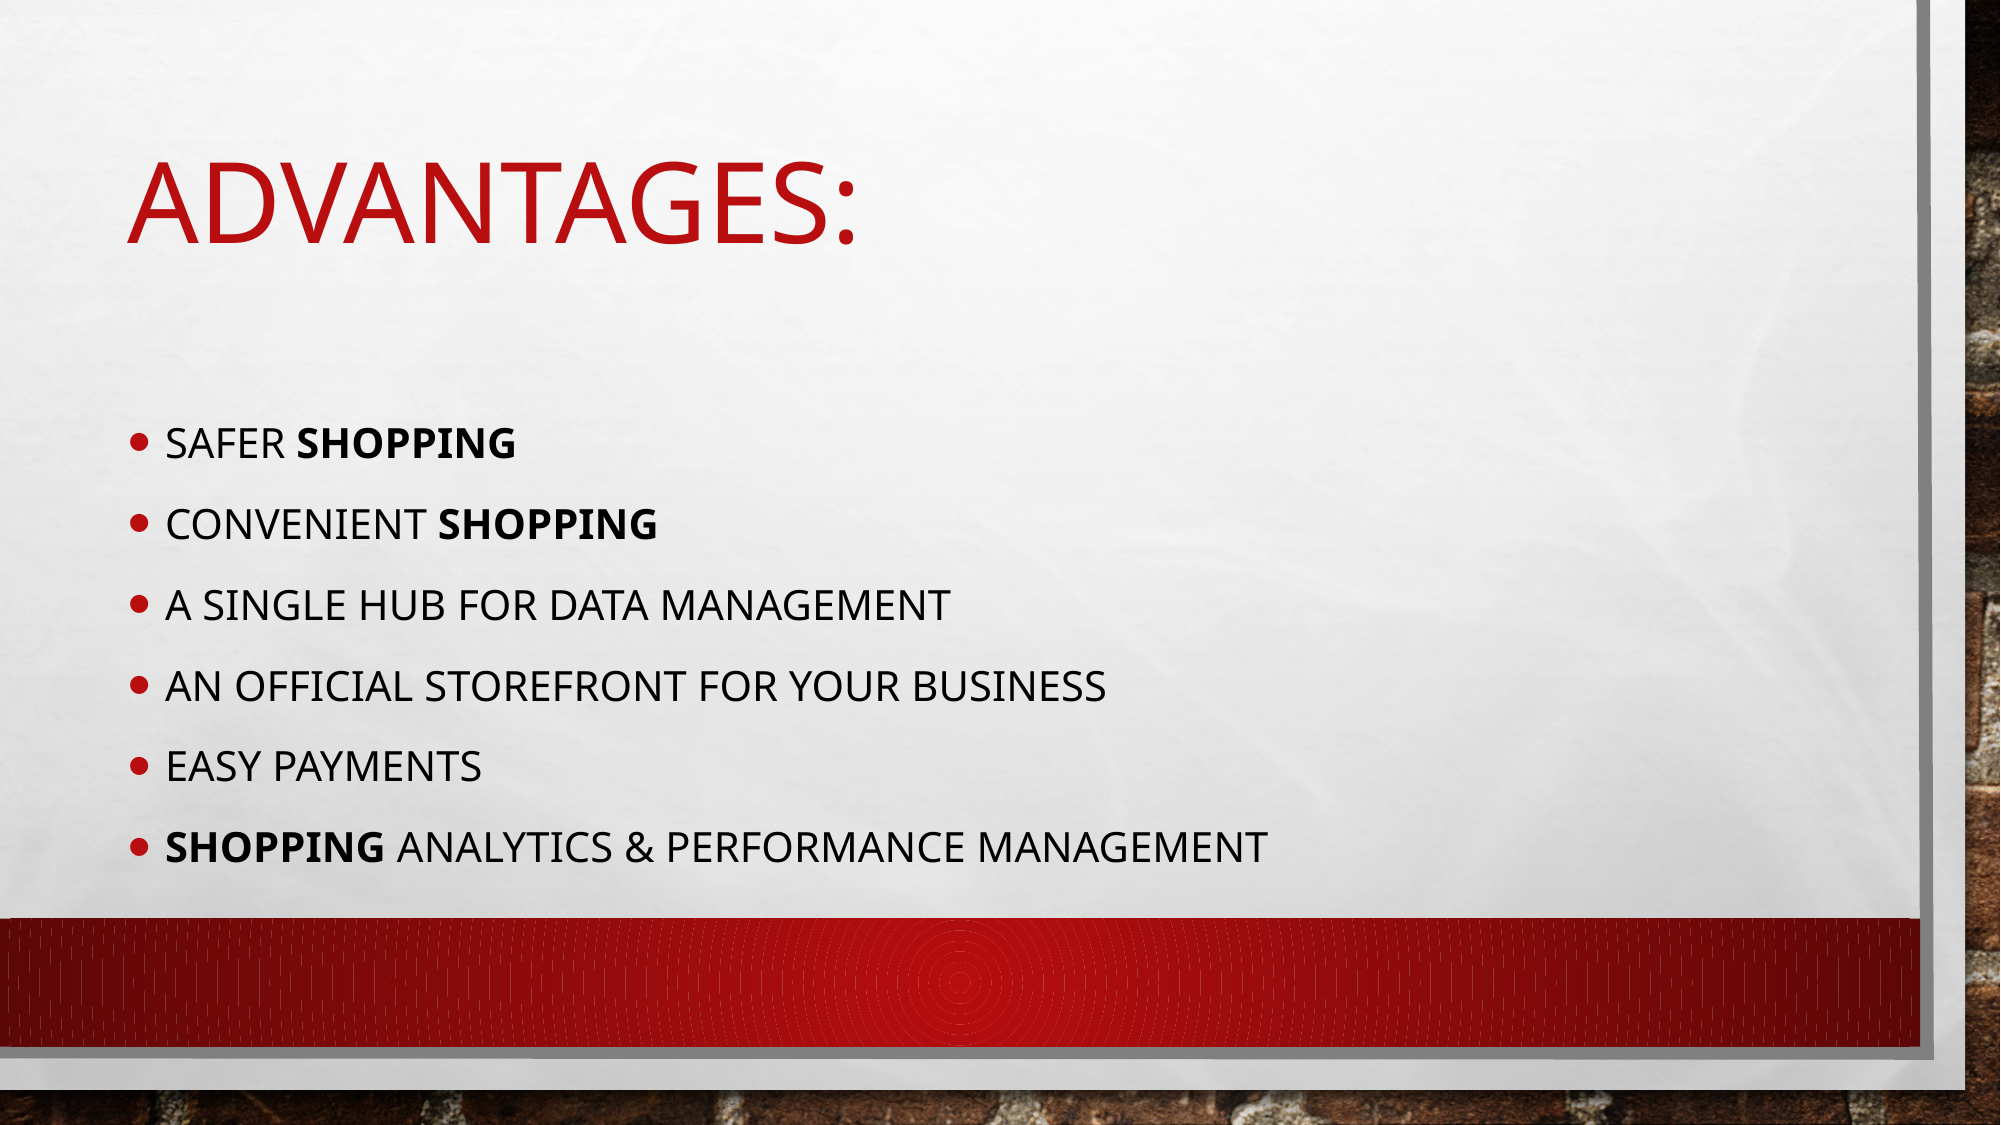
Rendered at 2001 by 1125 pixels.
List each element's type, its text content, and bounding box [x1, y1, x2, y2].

picture [0, 0, 2000, 1125]
list Safer shopping Convenient shopping A single hub for data management An official storefront for your business Easy payments Shopping analytics & performance management [112, 399, 1818, 901]
title Advantages: [112, 112, 1818, 302]
